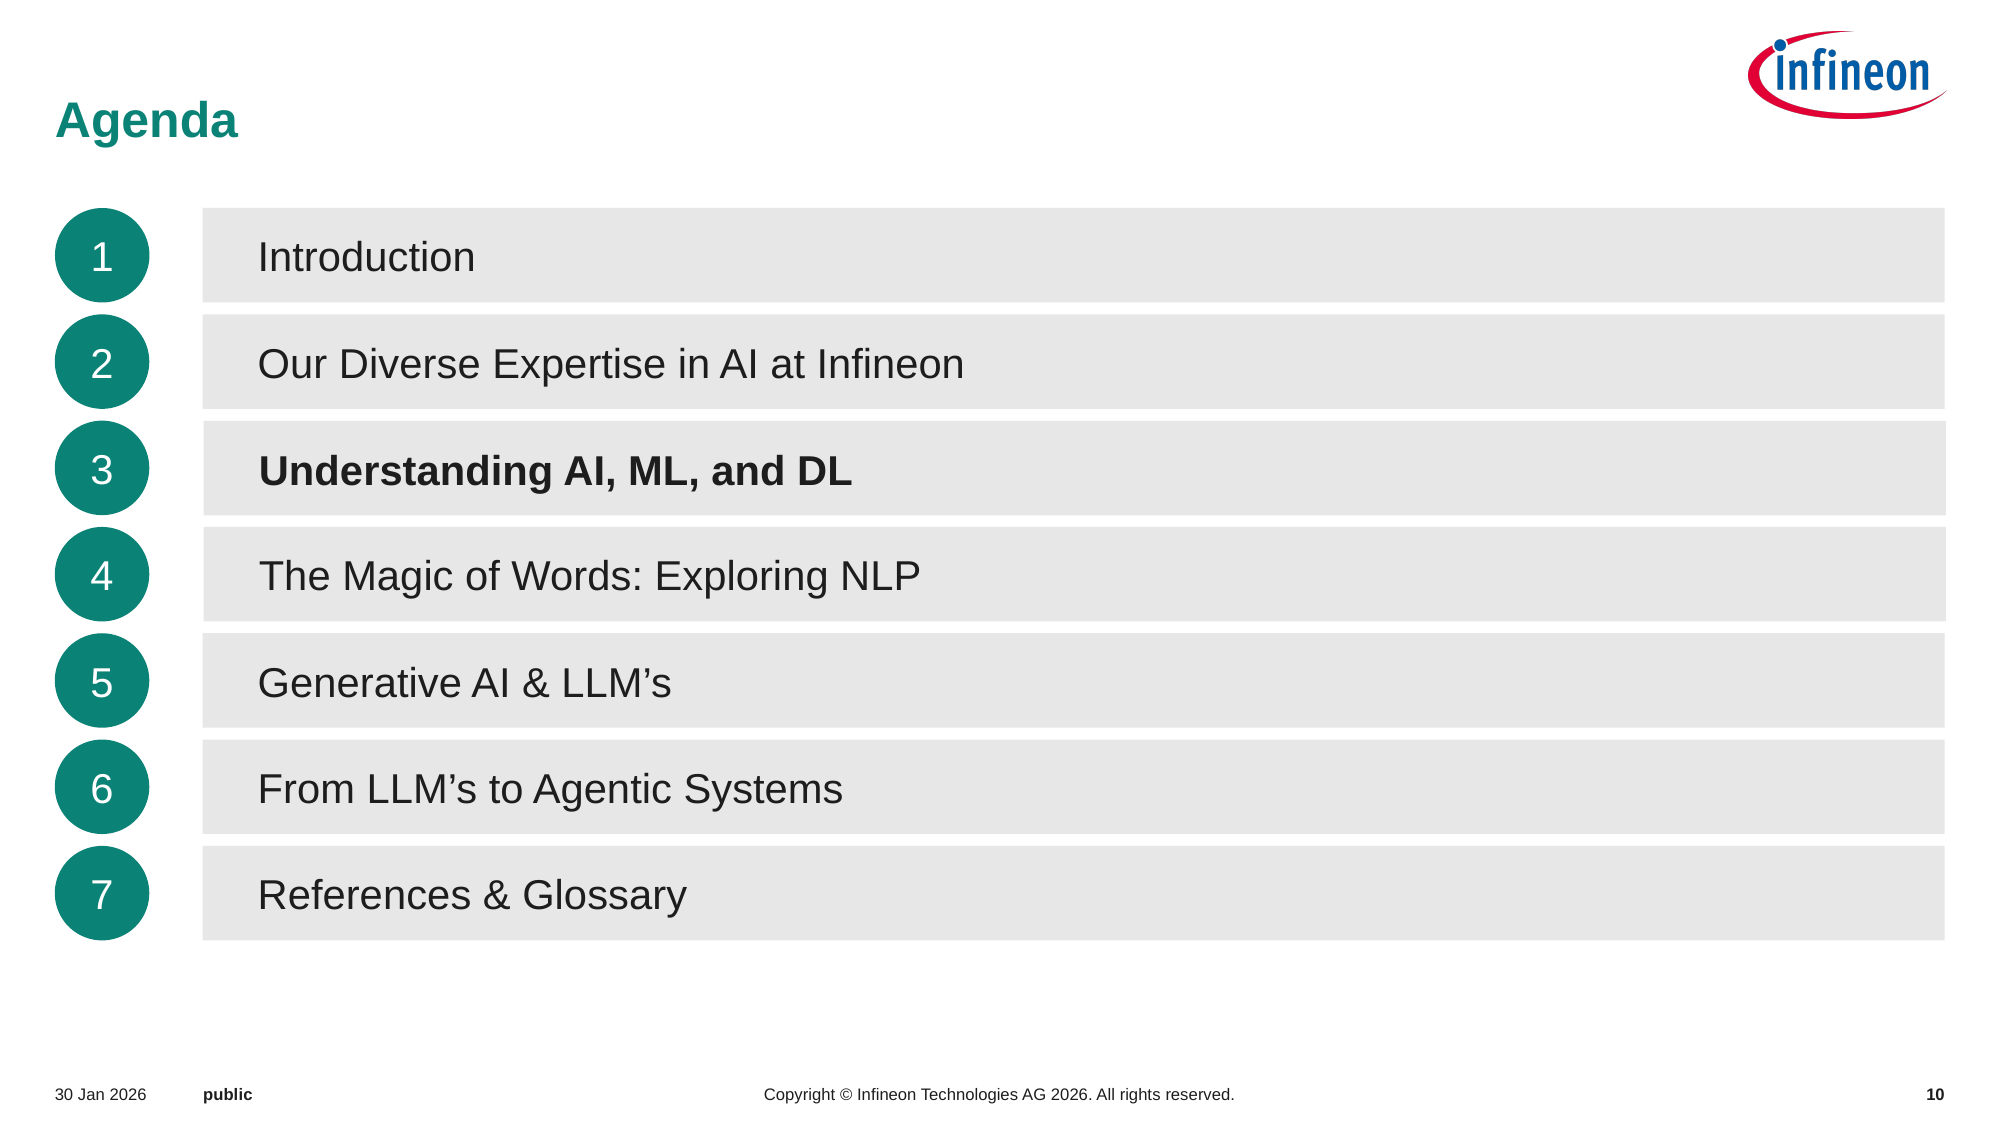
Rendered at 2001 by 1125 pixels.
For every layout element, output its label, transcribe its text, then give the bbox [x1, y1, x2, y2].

text_box The Magic of Words: Exploring NLP [203, 526, 1946, 622]
text_box 4 [54, 526, 150, 622]
text_box 5 [54, 633, 150, 728]
text_box 1 [54, 207, 150, 303]
text_box Understanding AI, ML, and DL [203, 420, 1946, 516]
text_box Our Diverse Expertise in AI at Infineon [202, 314, 1945, 409]
text_box References & Glossary [202, 845, 1945, 941]
text_box 6 [54, 739, 150, 835]
text_box 3 [54, 420, 150, 516]
text_box 7 [54, 845, 150, 941]
picture [1748, 31, 1947, 119]
text_box From LLM’s to Agentic Systems [202, 739, 1945, 834]
text_box 2 [54, 314, 150, 409]
text_box Generative AI & LLM’s [202, 633, 1945, 728]
title Agenda [55, 30, 1632, 149]
text_box Introduction [202, 207, 1945, 303]
